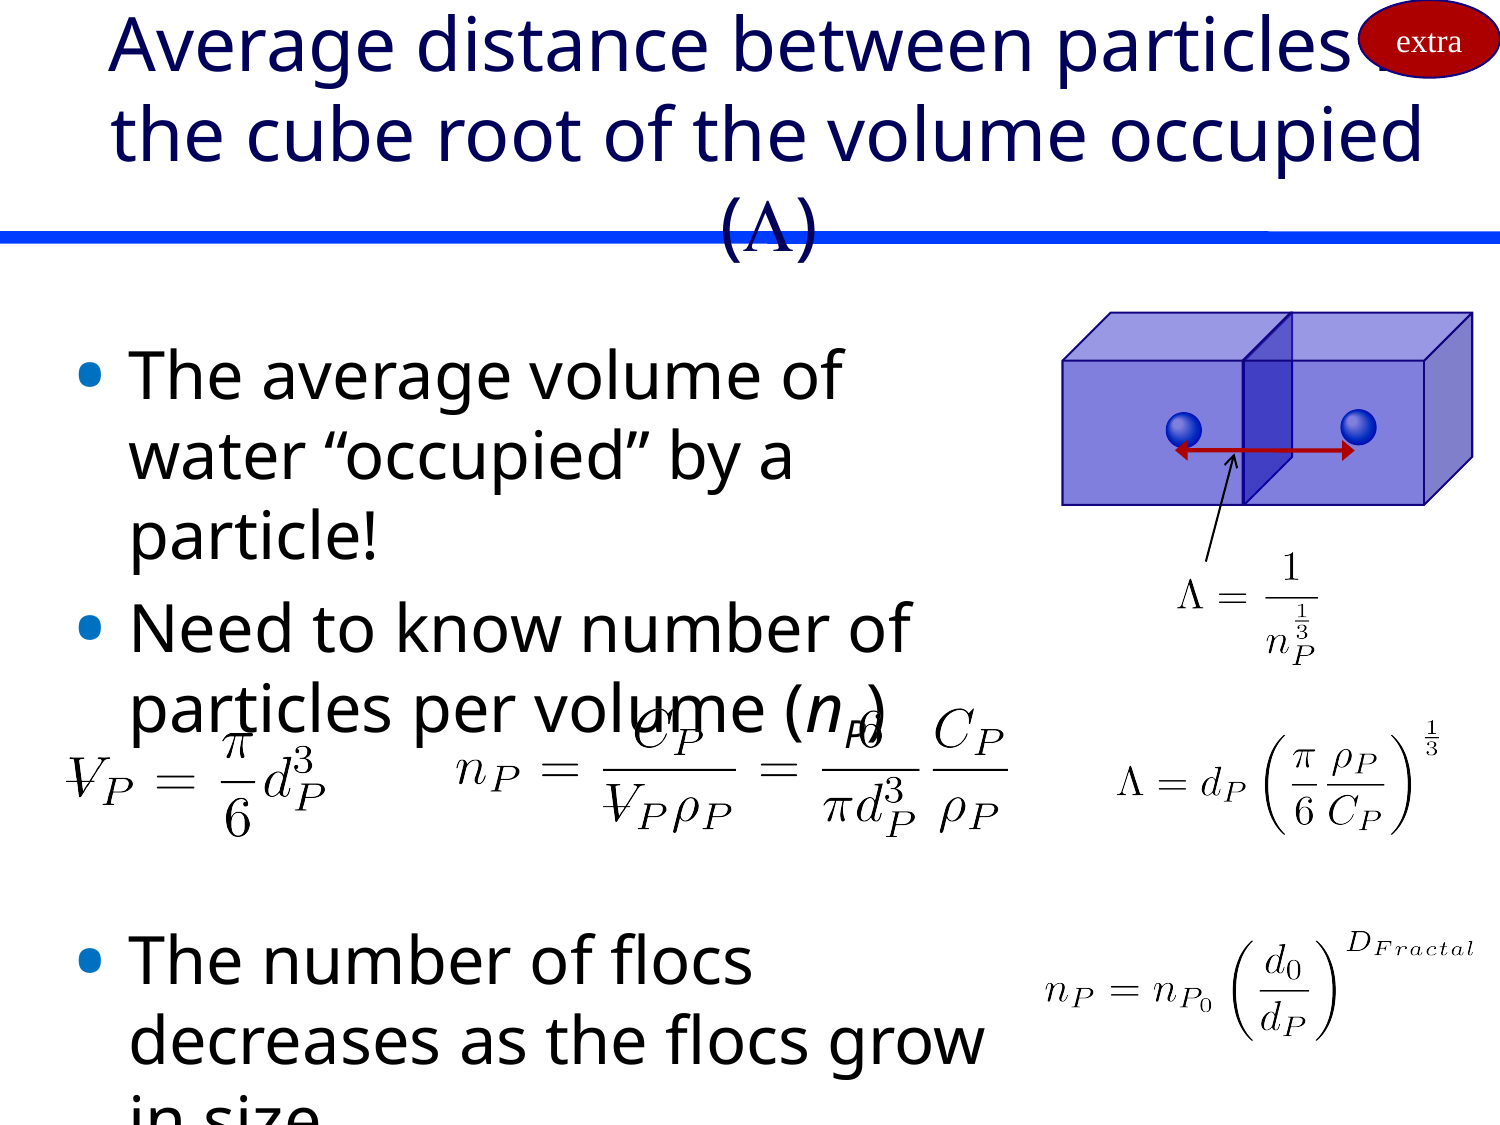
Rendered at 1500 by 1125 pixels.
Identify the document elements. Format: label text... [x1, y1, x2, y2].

text_box [1062, 312, 1290, 505]
picture [455, 707, 1008, 837]
picture [66, 733, 326, 837]
title Average distance between particles is the cube root of the volume occupied (L) [75, 37, 1463, 225]
text_box Floc Blanket [1063, 313, 1289, 360]
list The average volume of water “occupied” by a particle! Need to know number of particles per volume (nP) The number of flocs decreases as the flocs grow in size [56, 324, 1073, 928]
text_box extra [1358, 0, 1500, 78]
picture [1045, 931, 1473, 1042]
picture [1340, 408, 1377, 446]
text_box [1243, 313, 1471, 360]
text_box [1205, 453, 1235, 550]
picture [1165, 411, 1203, 449]
text_box [1242, 312, 1473, 505]
picture [1116, 719, 1439, 835]
picture [1177, 552, 1319, 665]
